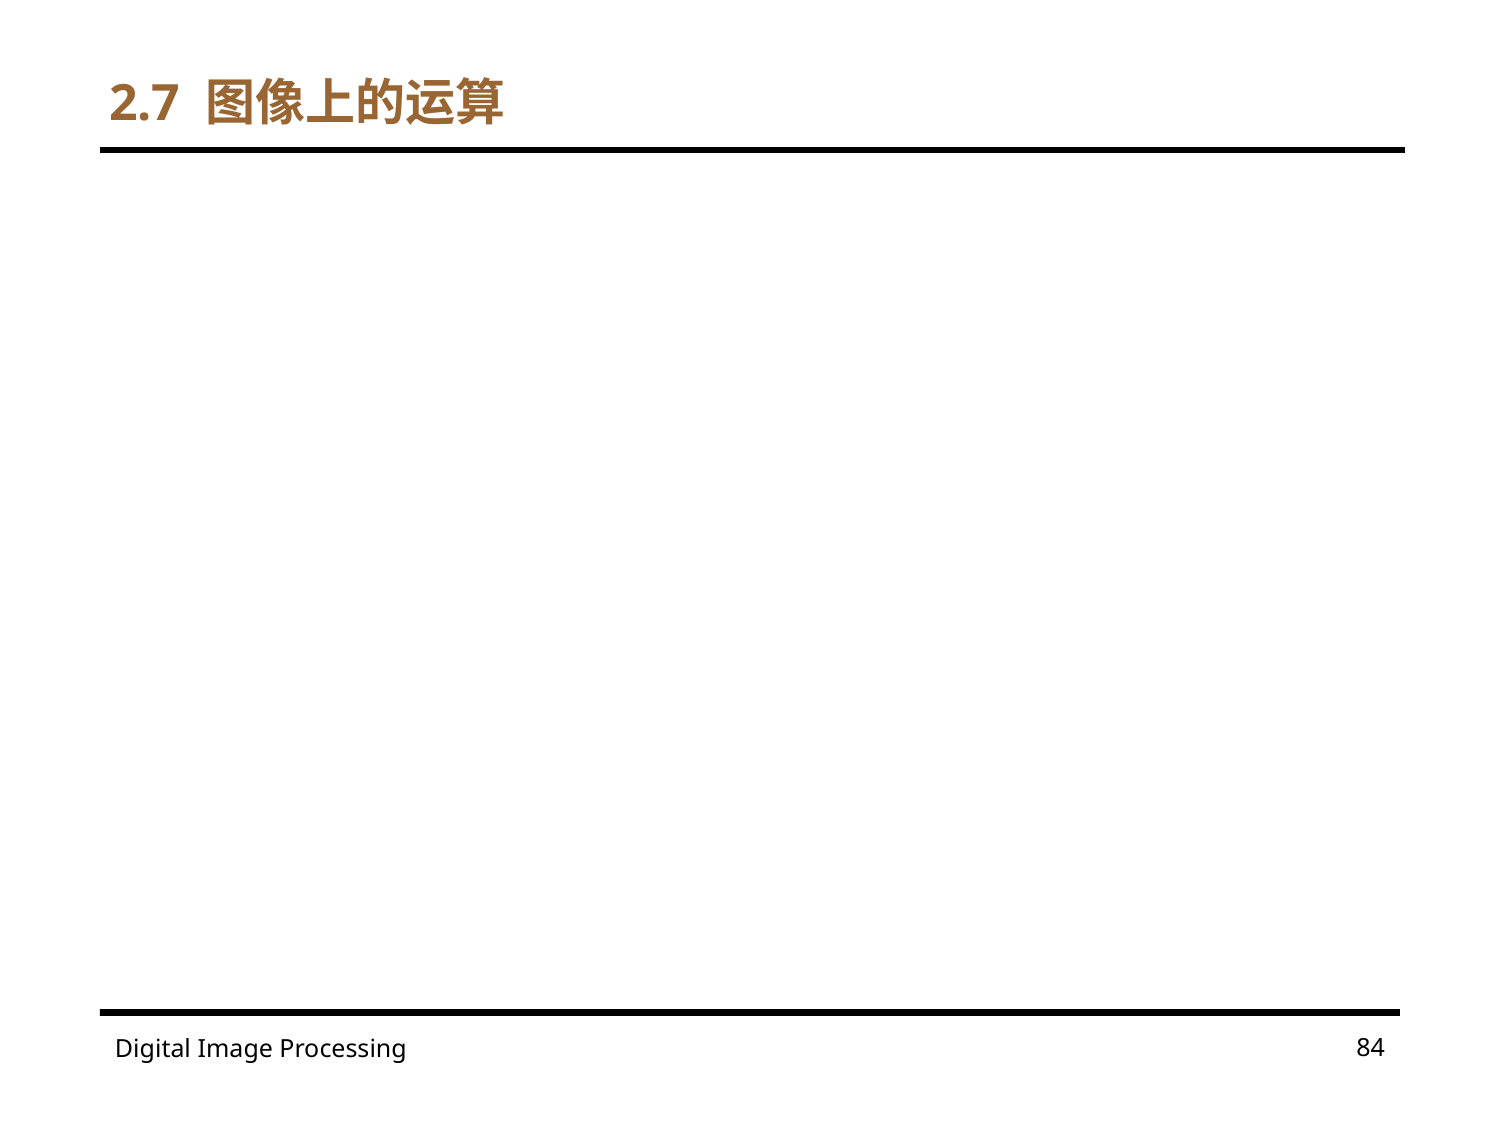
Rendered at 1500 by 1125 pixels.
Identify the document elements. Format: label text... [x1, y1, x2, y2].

slide_number 84 [1074, 1024, 1400, 1103]
slide_number Digital Image Processing [99, 1025, 488, 1104]
title 2.7 图像上的运算 [94, 50, 1407, 138]
